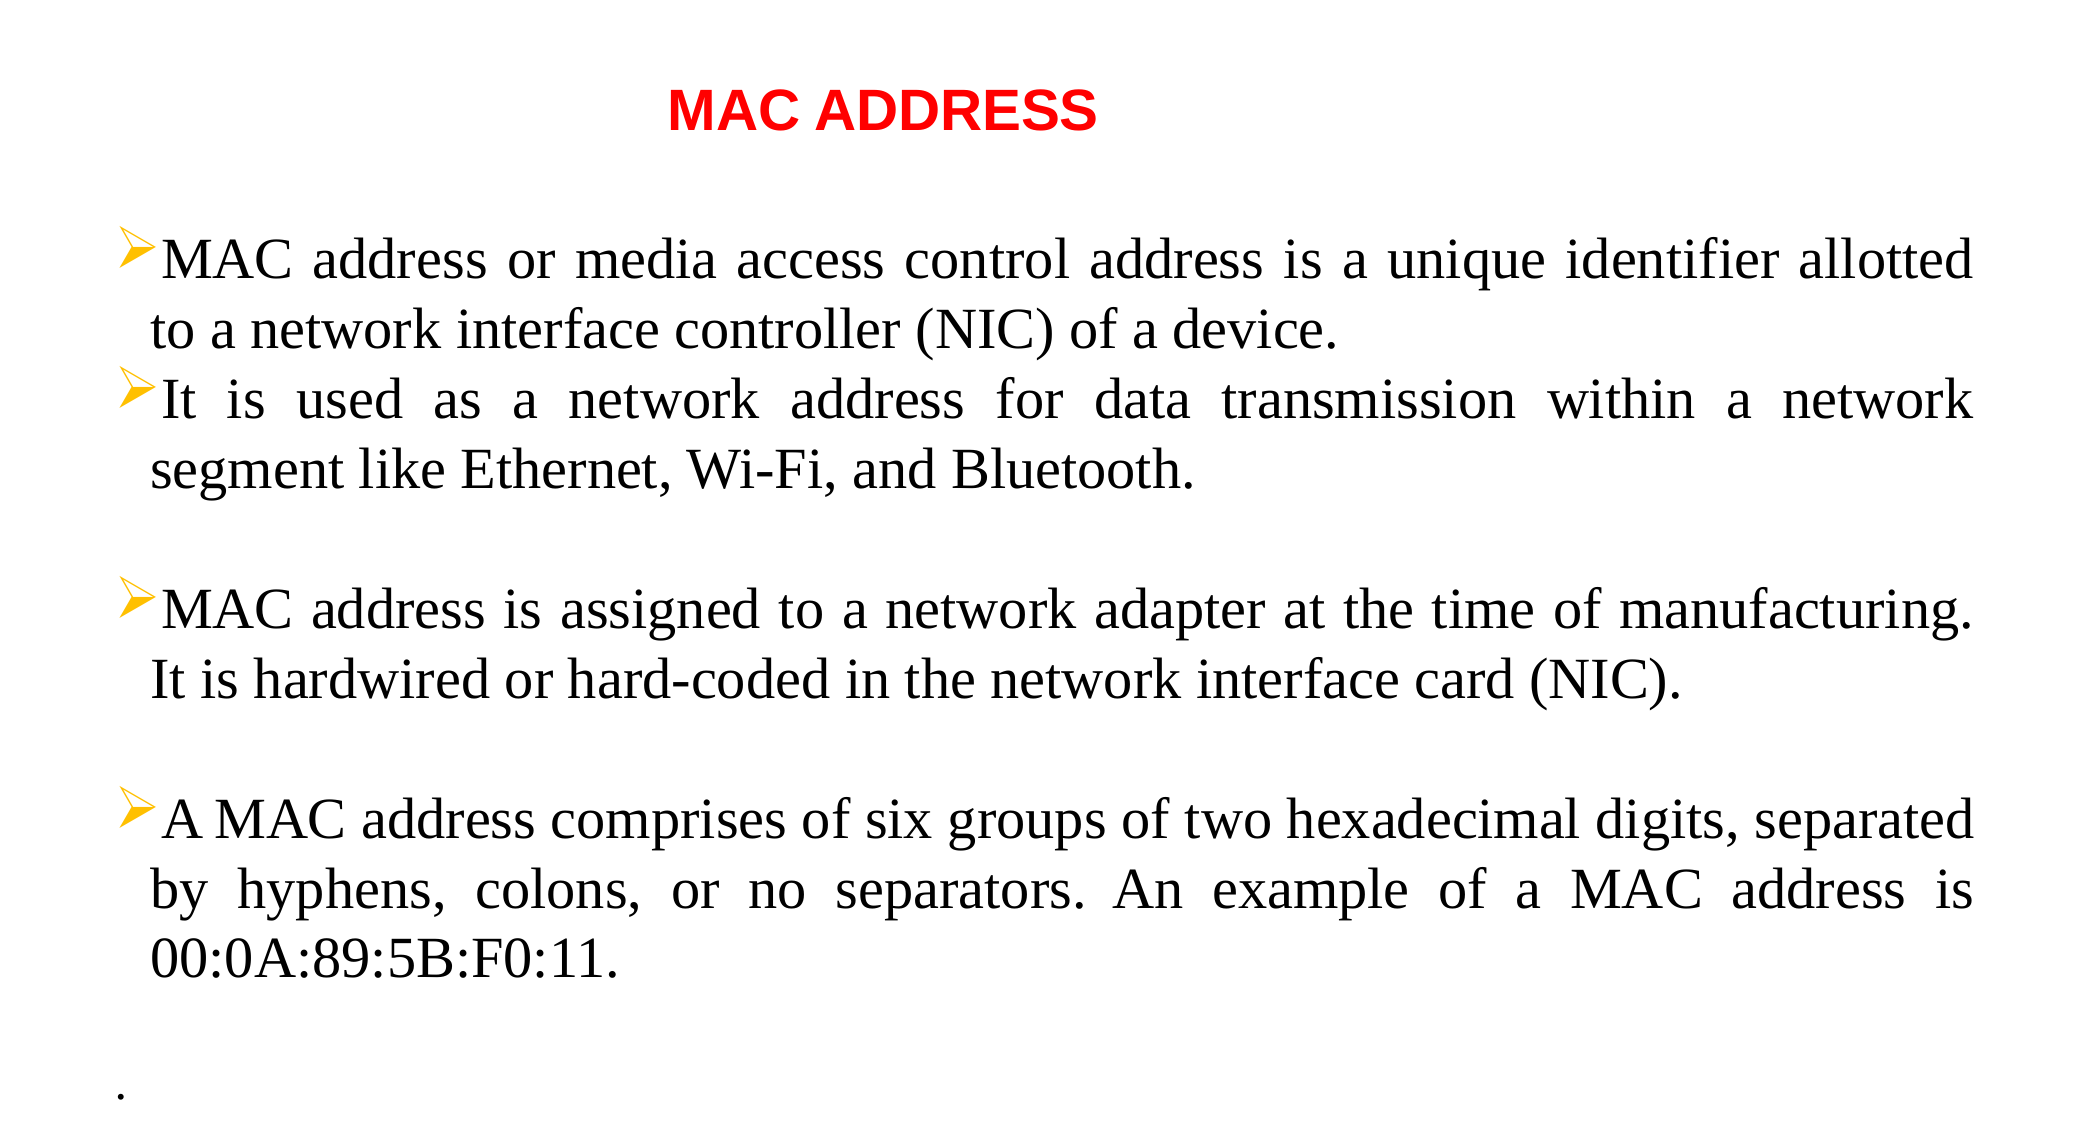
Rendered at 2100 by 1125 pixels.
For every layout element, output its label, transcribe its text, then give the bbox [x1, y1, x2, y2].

title MAC ADDRESS [384, 0, 1375, 212]
text_box MAC address or media access control address is a unique identifier allotted to a network interface controller (NIC) of a device. It is used as a network address for data transmission within a network segment like Ethernet, Wi-Fi, and Bluetooth. MAC address is assigned to a network adapter at the time of manufacturing. It is hardwired or hard-coded in the network interface card (NIC). A MAC address comprises of six groups of two hexadecimal digits, separated by hyphens, colons, or no separators. An example of a MAC address is 00:0A:89:5B:F0:11. . [99, 212, 1990, 1117]
